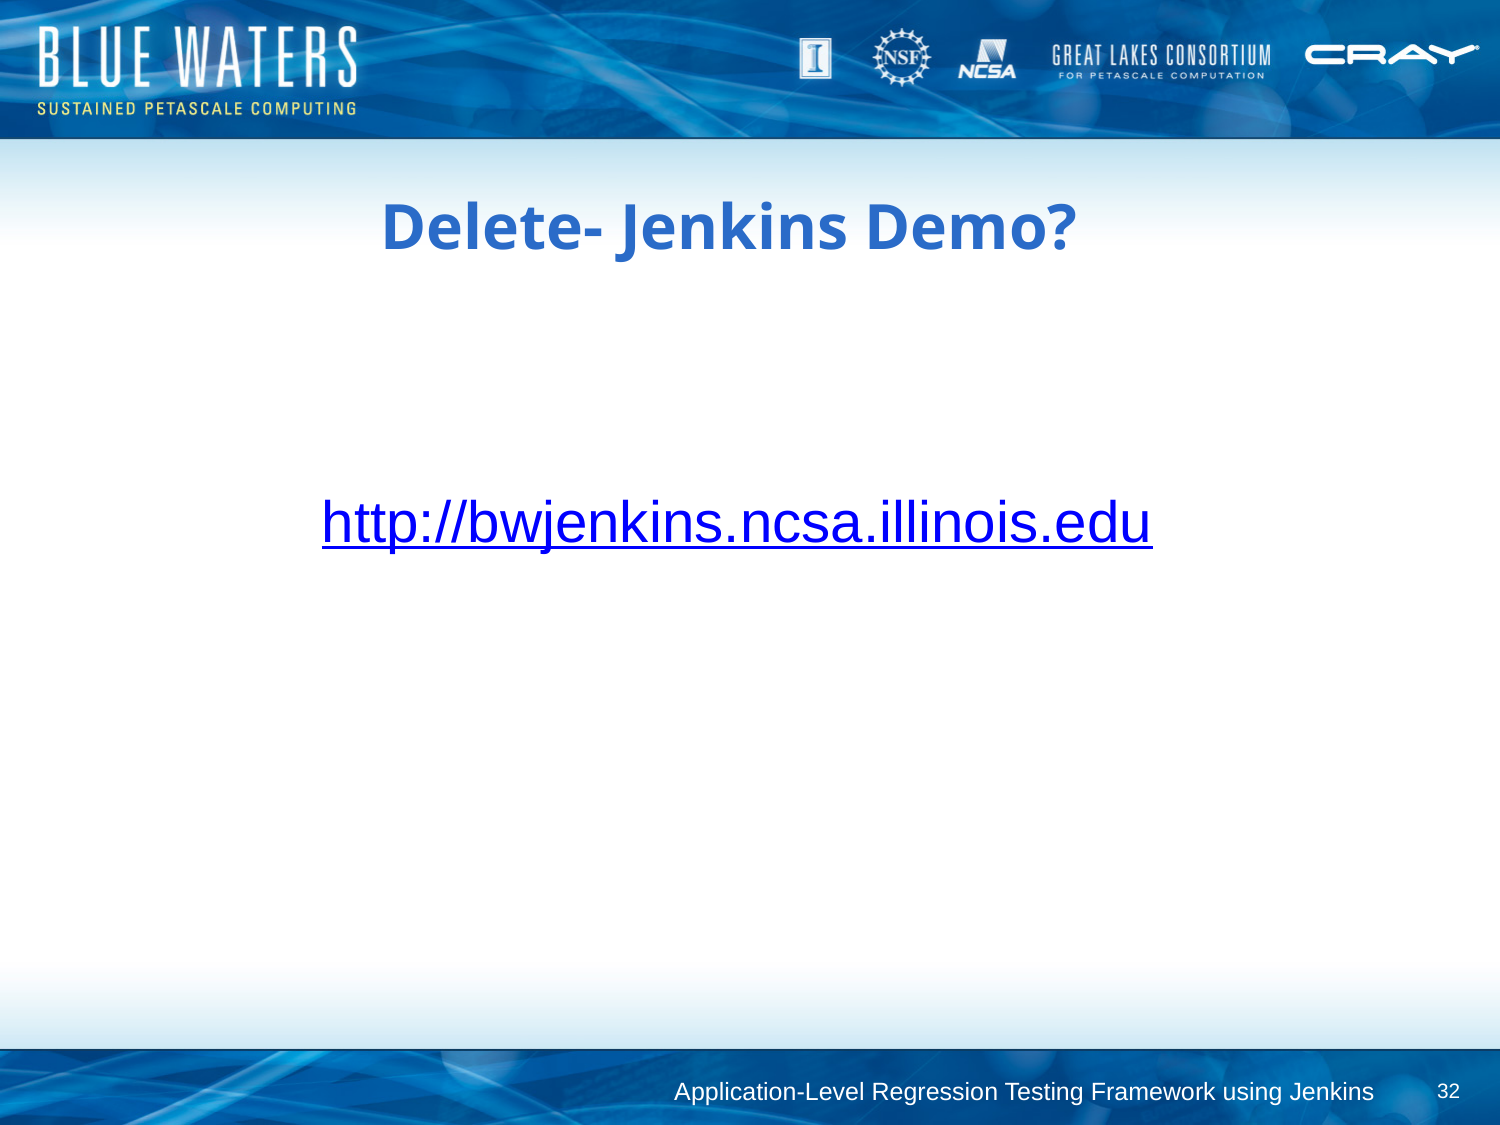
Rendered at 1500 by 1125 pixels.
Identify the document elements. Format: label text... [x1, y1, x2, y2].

title Delete- Jenkins Demo? [50, 162, 1425, 288]
footer Application-Level Regression Testing Framework using Jenkins [650, 1067, 1400, 1113]
picture [0, 0, 1500, 1125]
slide_number 32 [1400, 1067, 1475, 1113]
list http://bwjenkins.ncsa.illinois.edu [50, 324, 1425, 1013]
